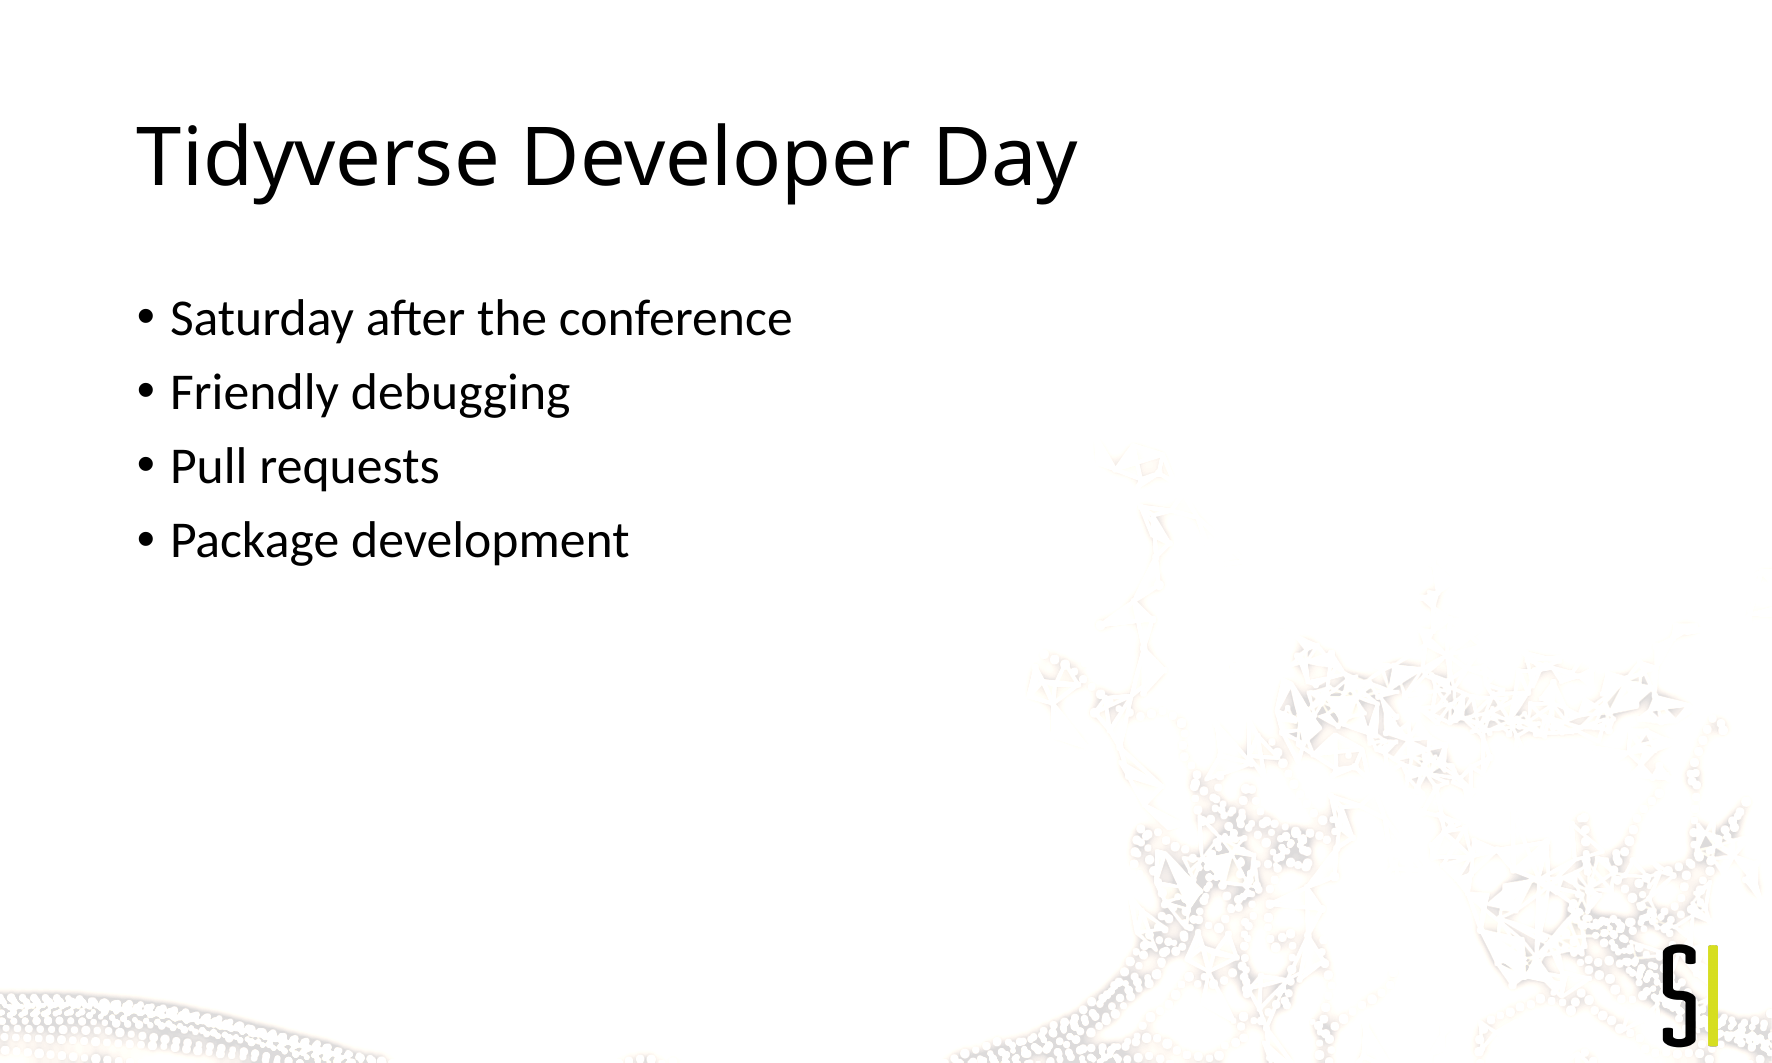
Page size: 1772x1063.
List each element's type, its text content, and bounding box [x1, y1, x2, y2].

title Tidyverse Developer Day [121, 56, 1650, 262]
picture [1637, 940, 1747, 1050]
list Saturday after the conference Friendly debugging Pull requests Package development [121, 282, 1650, 591]
